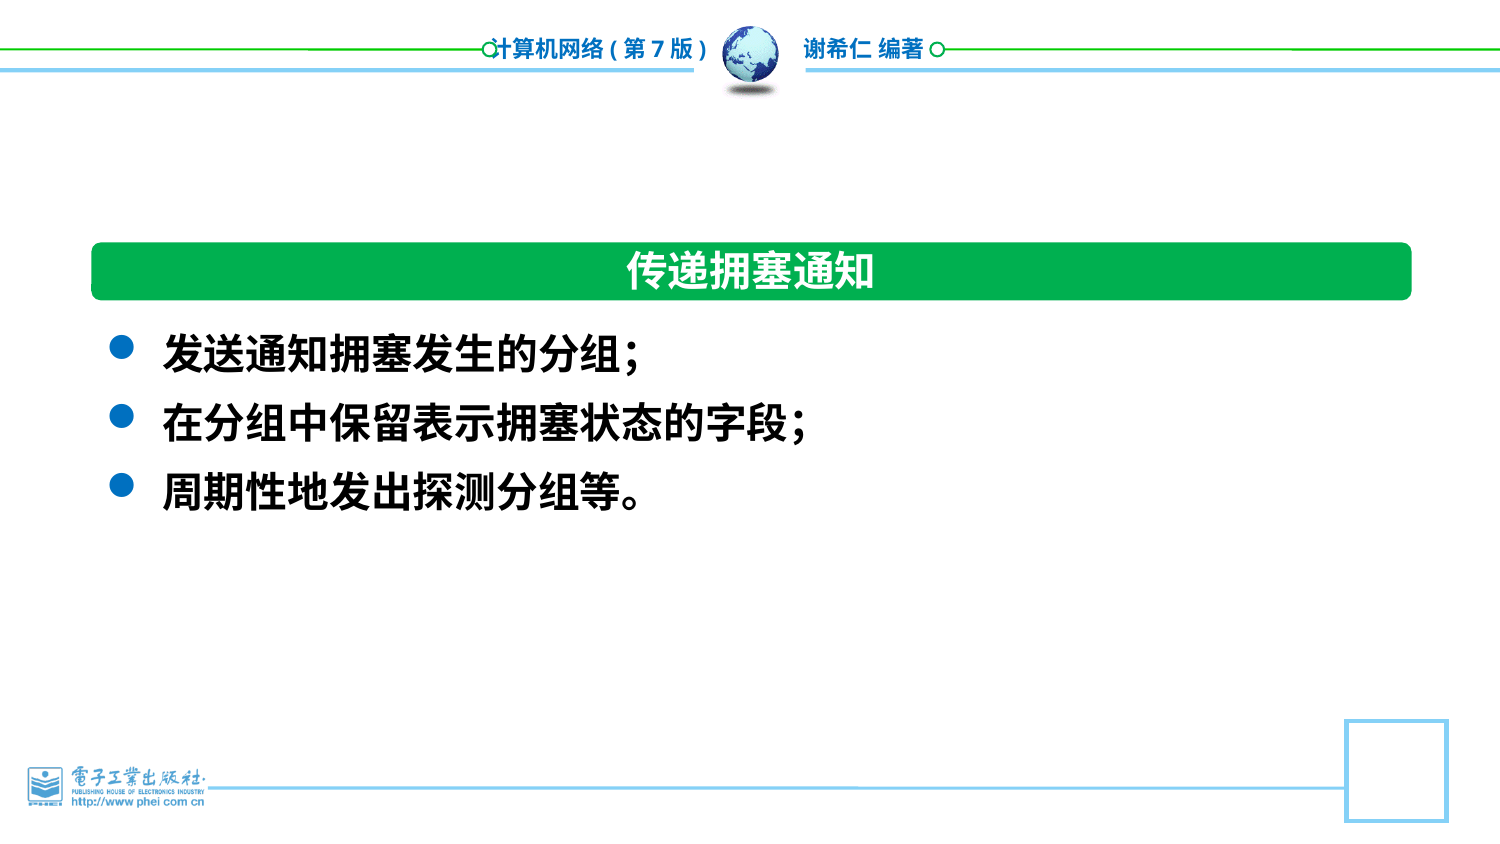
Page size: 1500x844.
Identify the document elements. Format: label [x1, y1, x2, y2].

picture [23, 764, 208, 809]
text_box [91, 236, 1434, 523]
picture [720, 24, 780, 100]
